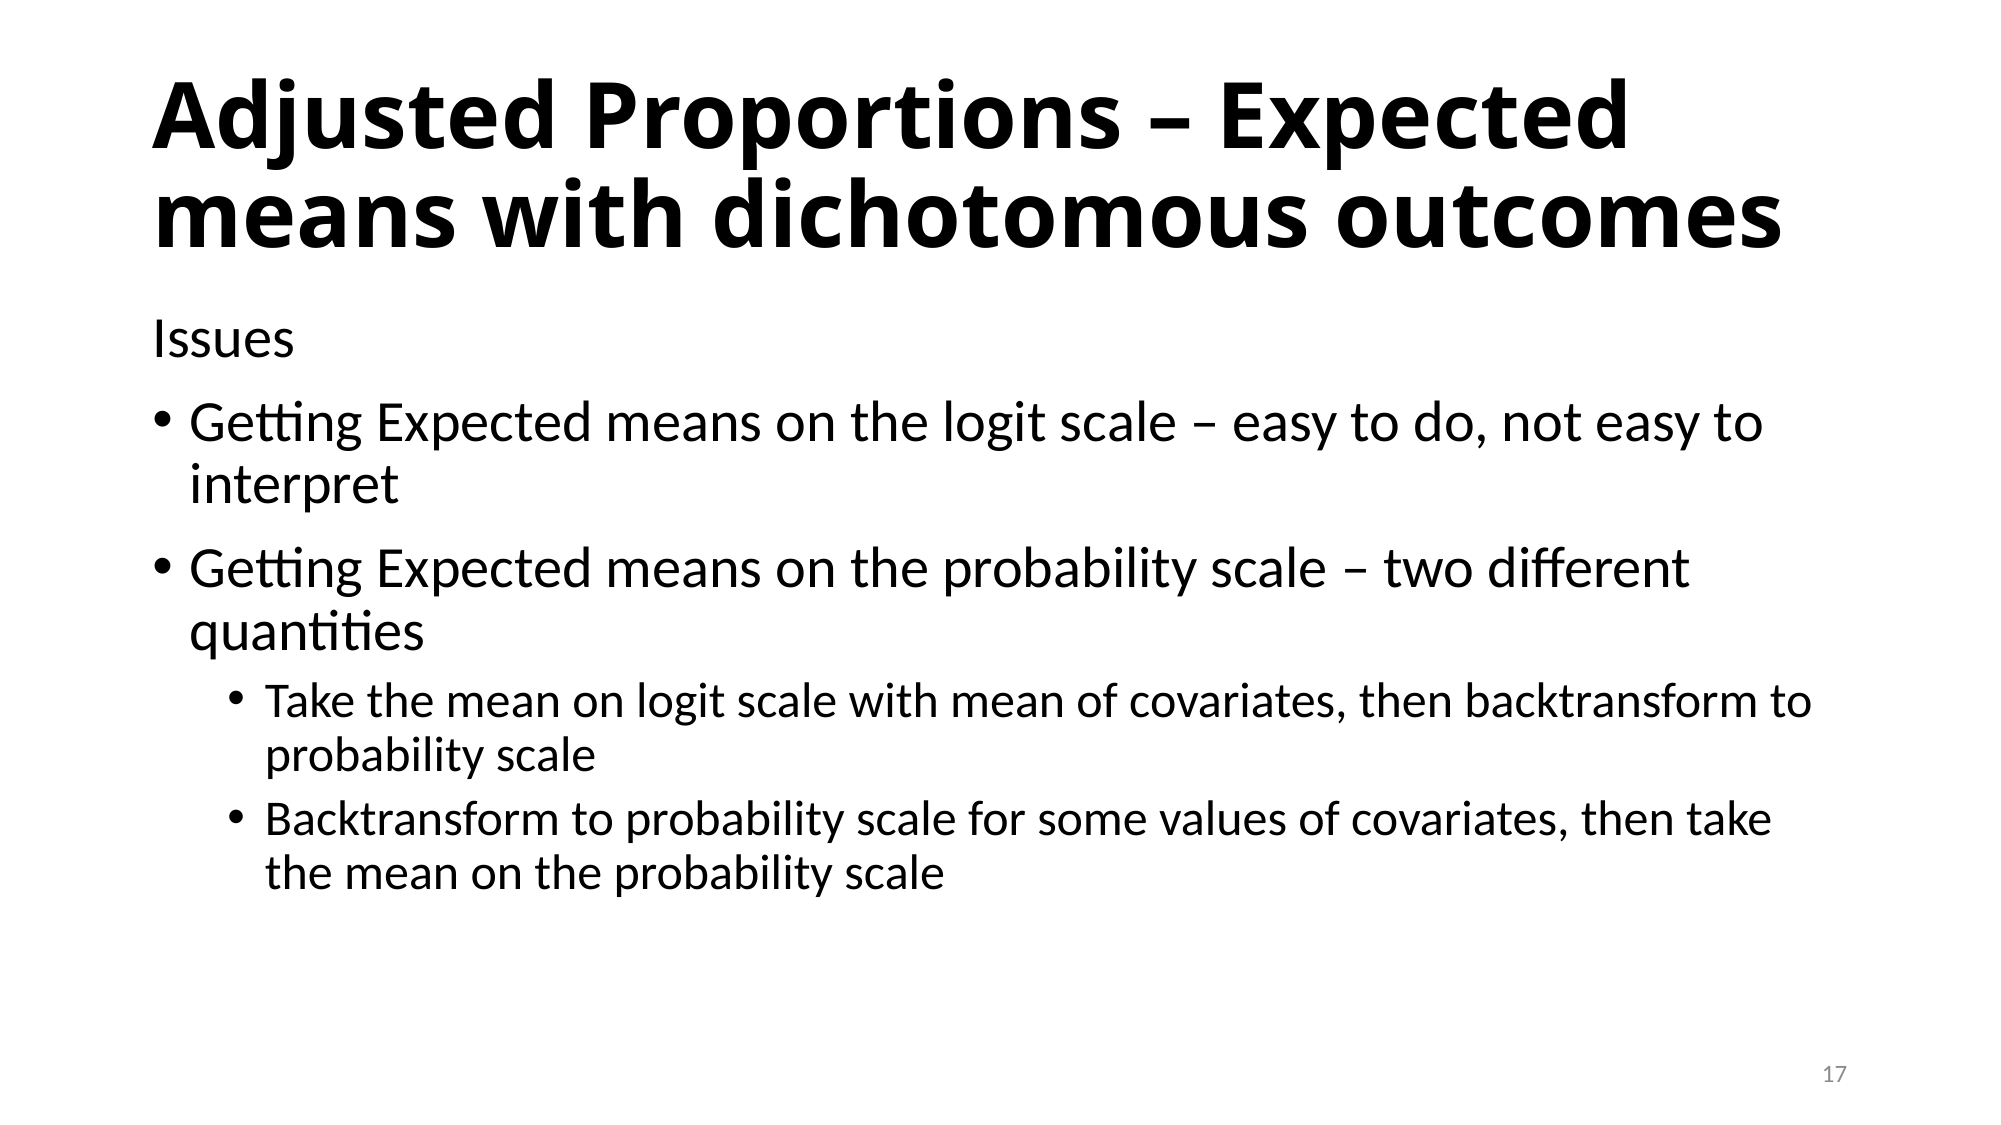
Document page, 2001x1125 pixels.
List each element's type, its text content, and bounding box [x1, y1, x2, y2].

title Adjusted Proportions – Expected means with dichotomous outcomes [137, 59, 1863, 278]
list Issues Getting Expected means on the logit scale – easy to do, not easy to interpret Getting Expected means on the probability scale – two different quantities Take the mean on logit scale with mean of covariates, then backtransform to probability scale Backtransform to probability scale for some values of covariates, then take the mean on the probability scale [137, 299, 1863, 1014]
slide_number 17 [1412, 1042, 1863, 1103]
